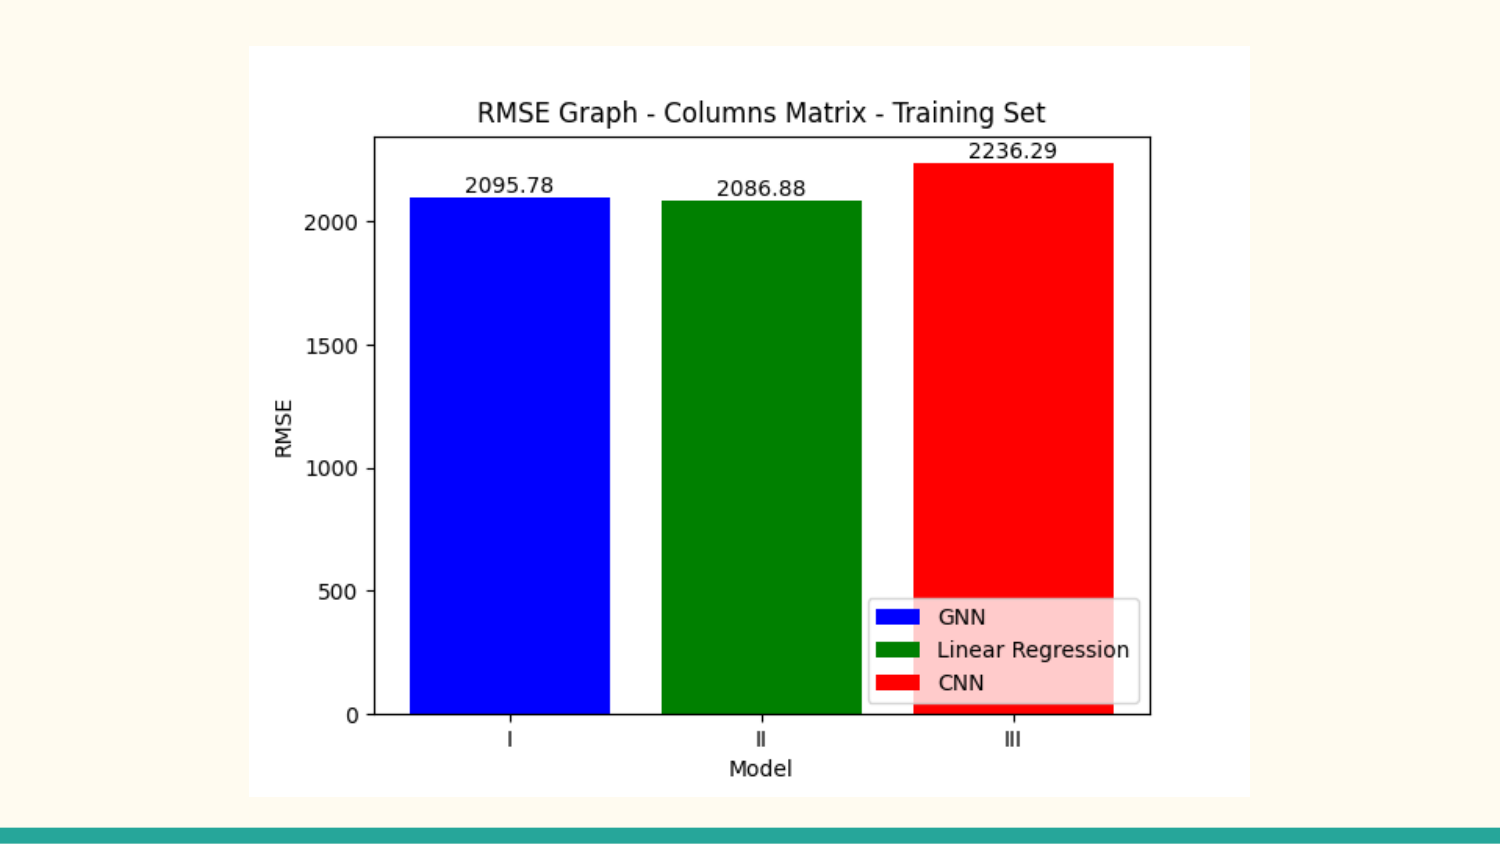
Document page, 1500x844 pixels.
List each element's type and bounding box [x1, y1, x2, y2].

picture [249, 46, 1251, 798]
